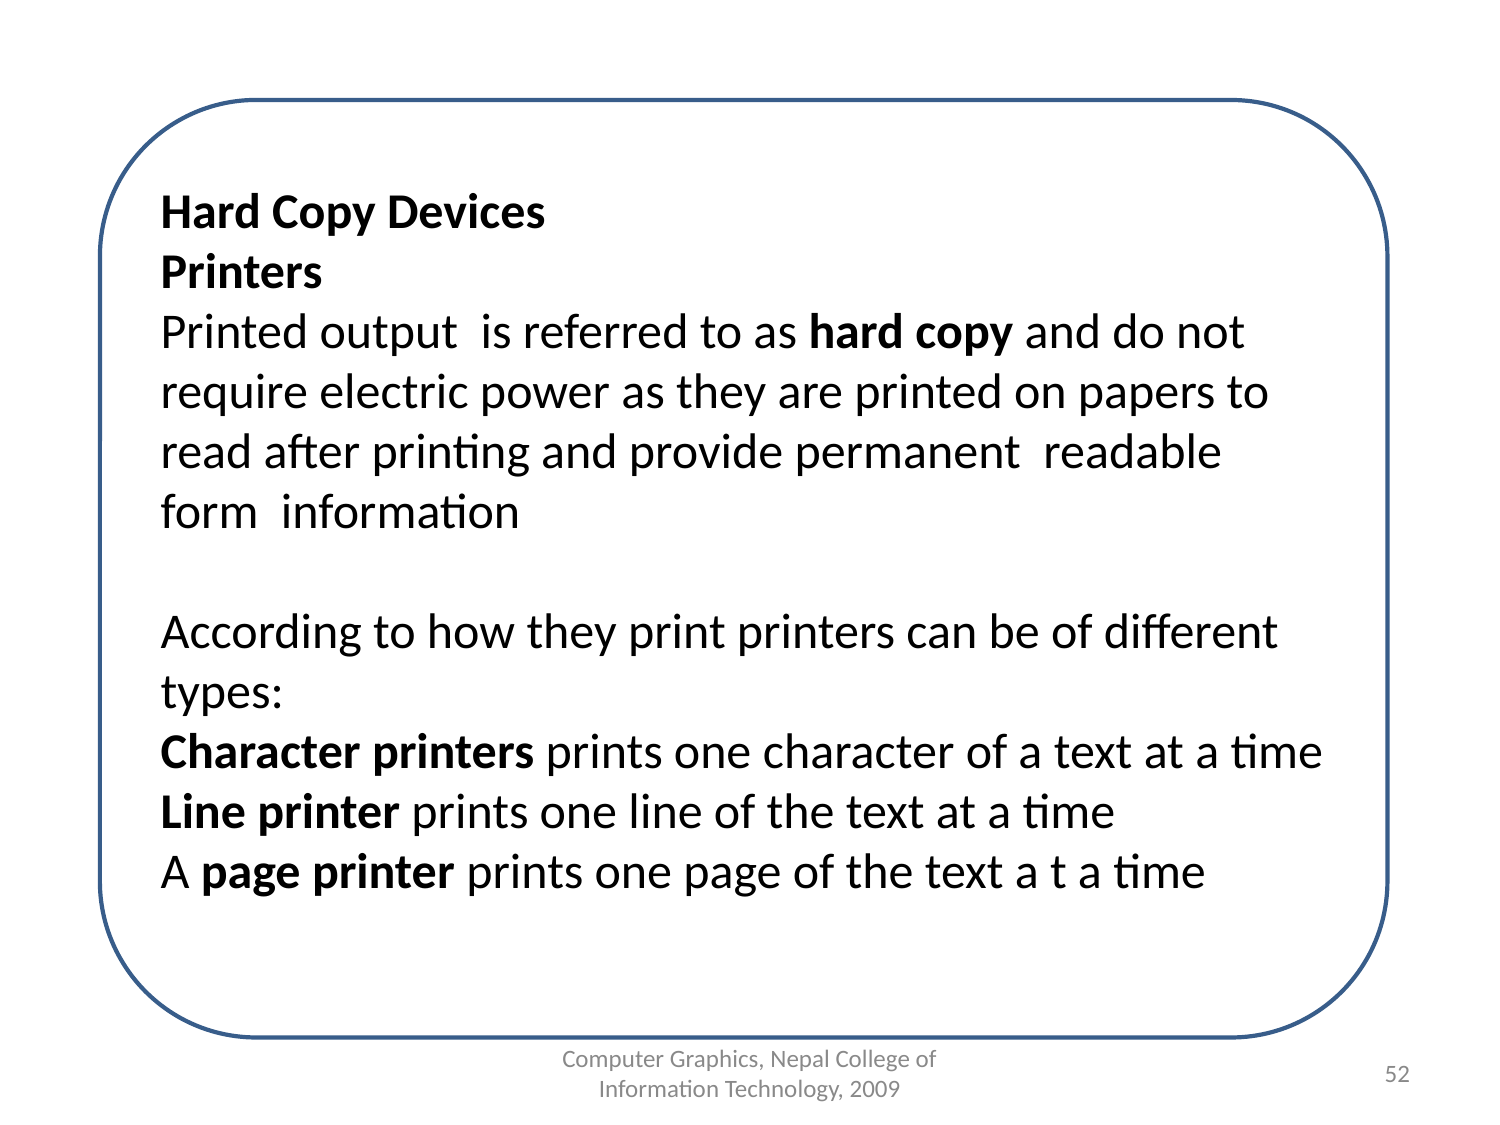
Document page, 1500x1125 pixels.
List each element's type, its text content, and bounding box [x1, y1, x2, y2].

text_box ‹#› [1074, 1042, 1425, 1103]
text_box Hard Copy Devices Printers Printed output is referred to as hard copy and do not require electric power as they are printed on papers to read after printing and provide permanent readable form information According to how they print printers can be of different types: Character printers prints one character of a text at a time Line printer prints one line of the text at a time A page printer prints one page of the text a t a time [99, 99, 1388, 1038]
text_box Computer Graphics, Nepal College of Information Technology, 2009 [512, 1042, 988, 1103]
